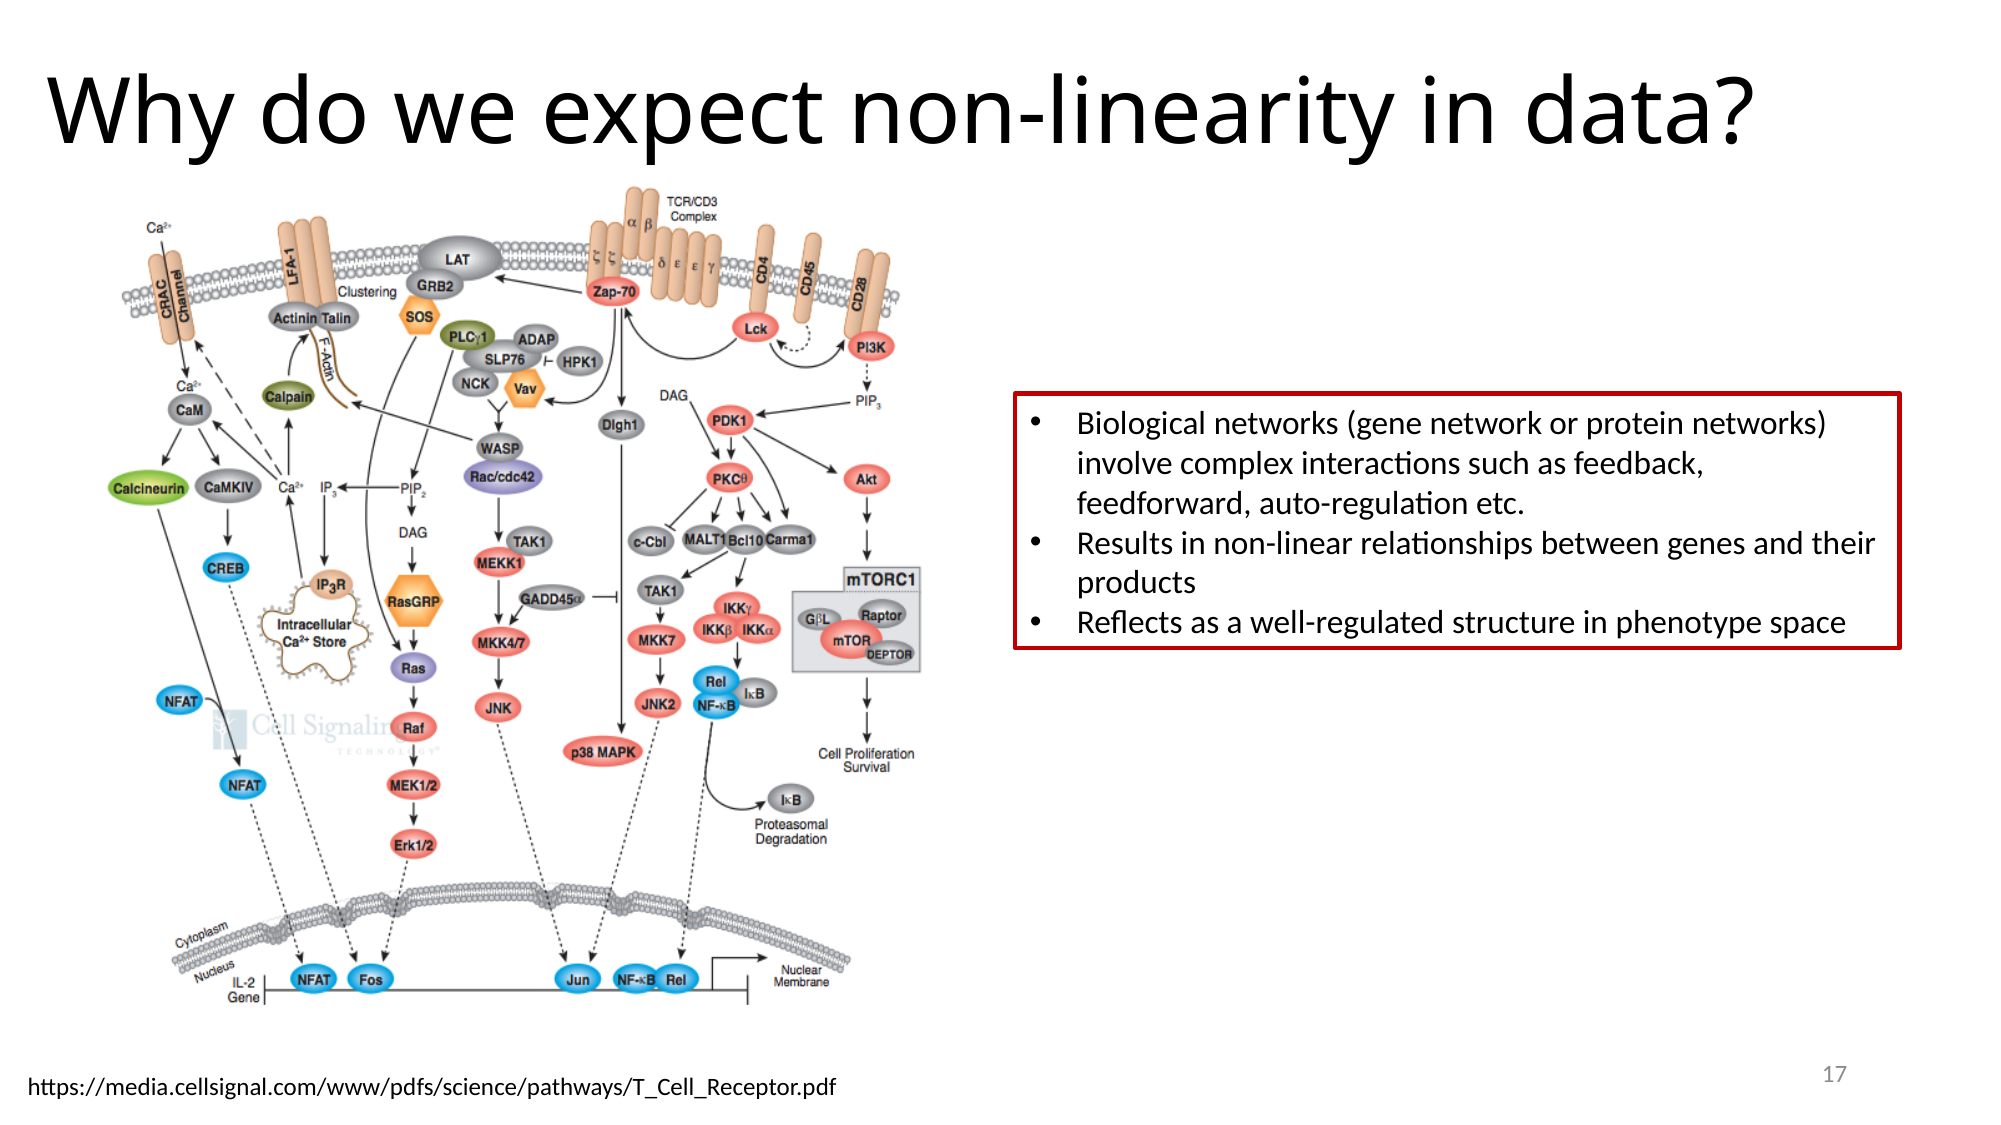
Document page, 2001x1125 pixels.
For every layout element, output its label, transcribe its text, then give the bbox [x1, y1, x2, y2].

text_box https://media.cellsignal.com/www/pdfs/science/pathways/T_Cell_Receptor.pdf [12, 1062, 1013, 1108]
picture [46, 165, 1000, 1053]
text_box Biological networks (gene network or protein networks) involve complex interactions such as feedback, feedforward, auto-regulation etc. Results in non-linear relationships between genes and their products Reflects as a well-regulated structure in phenotype space [1015, 393, 1900, 648]
slide_number 17 [1412, 1042, 1863, 1103]
title Why do we expect non-linearity in data? [31, 4, 1832, 223]
